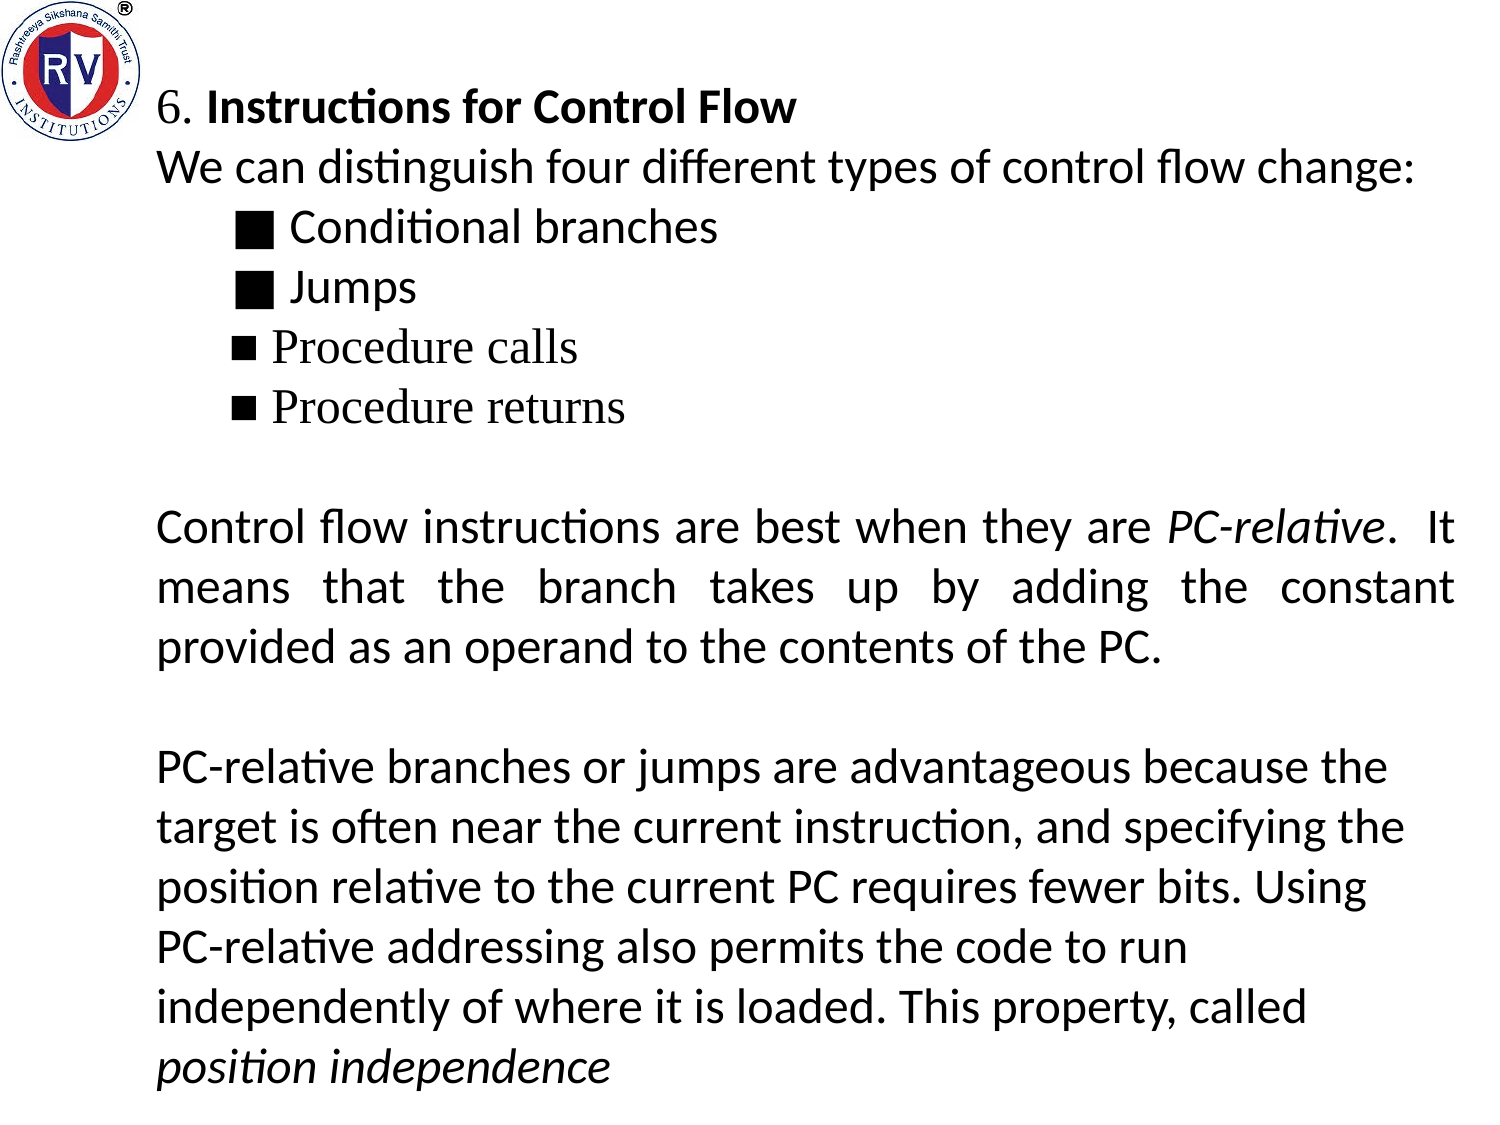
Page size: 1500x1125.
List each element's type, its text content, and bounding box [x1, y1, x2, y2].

text_box 6. Instructions for Control Flow We can distinguish four different types of control flow change: ■ Conditional branches ■ Jumps ■ Procedure calls ■ Procedure returns Control flow instructions are best when they are PC-relative. It means that the branch takes up by adding the constant provided as an operand to the contents of the PC. PC-relative branches or jumps are advantageous because the target is often near the current instruction, and specifying the position relative to the current PC requires fewer bits. Using PC-relative addressing also permits the code to run independently of where it is loaded. This property, called position independence [141, 66, 1471, 1102]
picture [0, 0, 142, 142]
